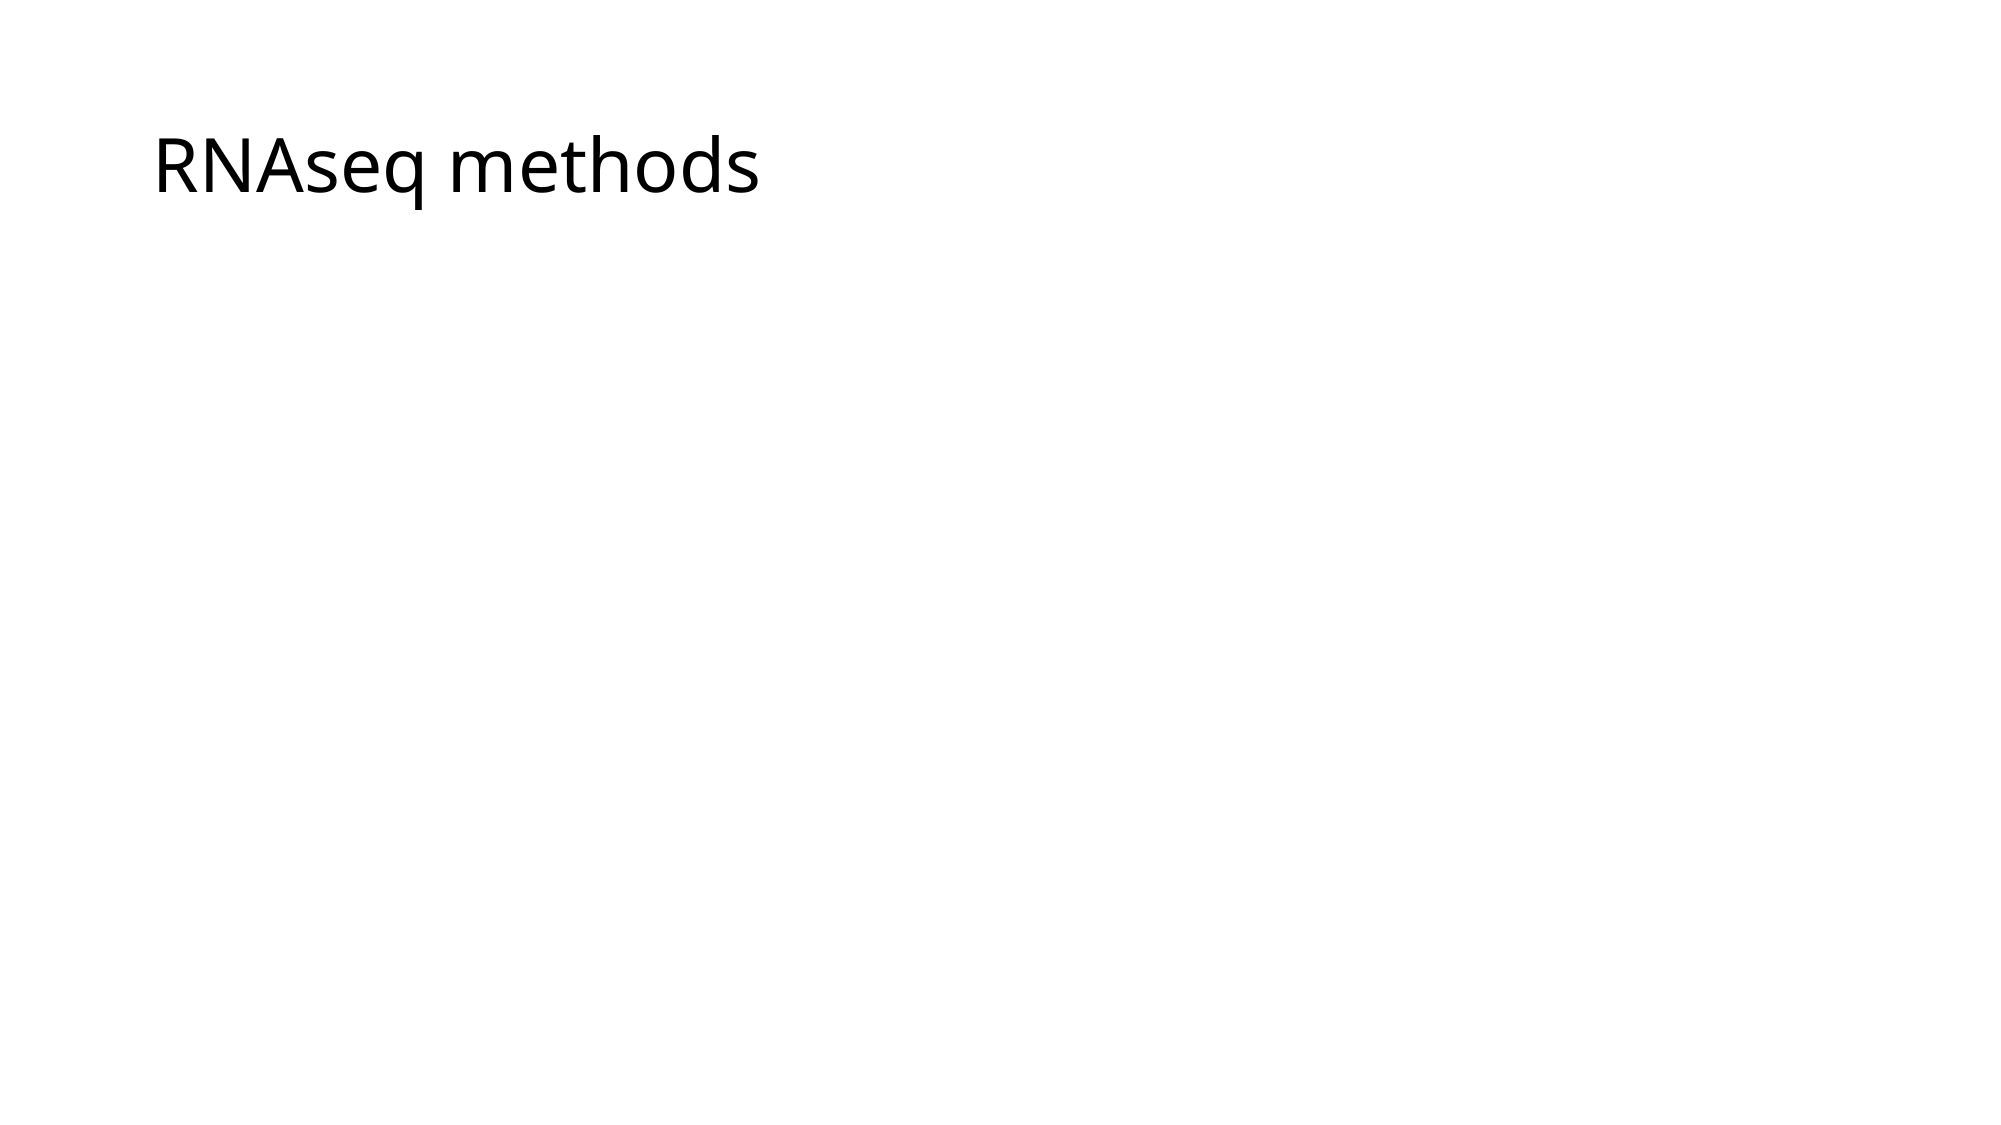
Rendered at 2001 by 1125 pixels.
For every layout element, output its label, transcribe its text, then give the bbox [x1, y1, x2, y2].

title RNAseq methods [137, 59, 1863, 278]
